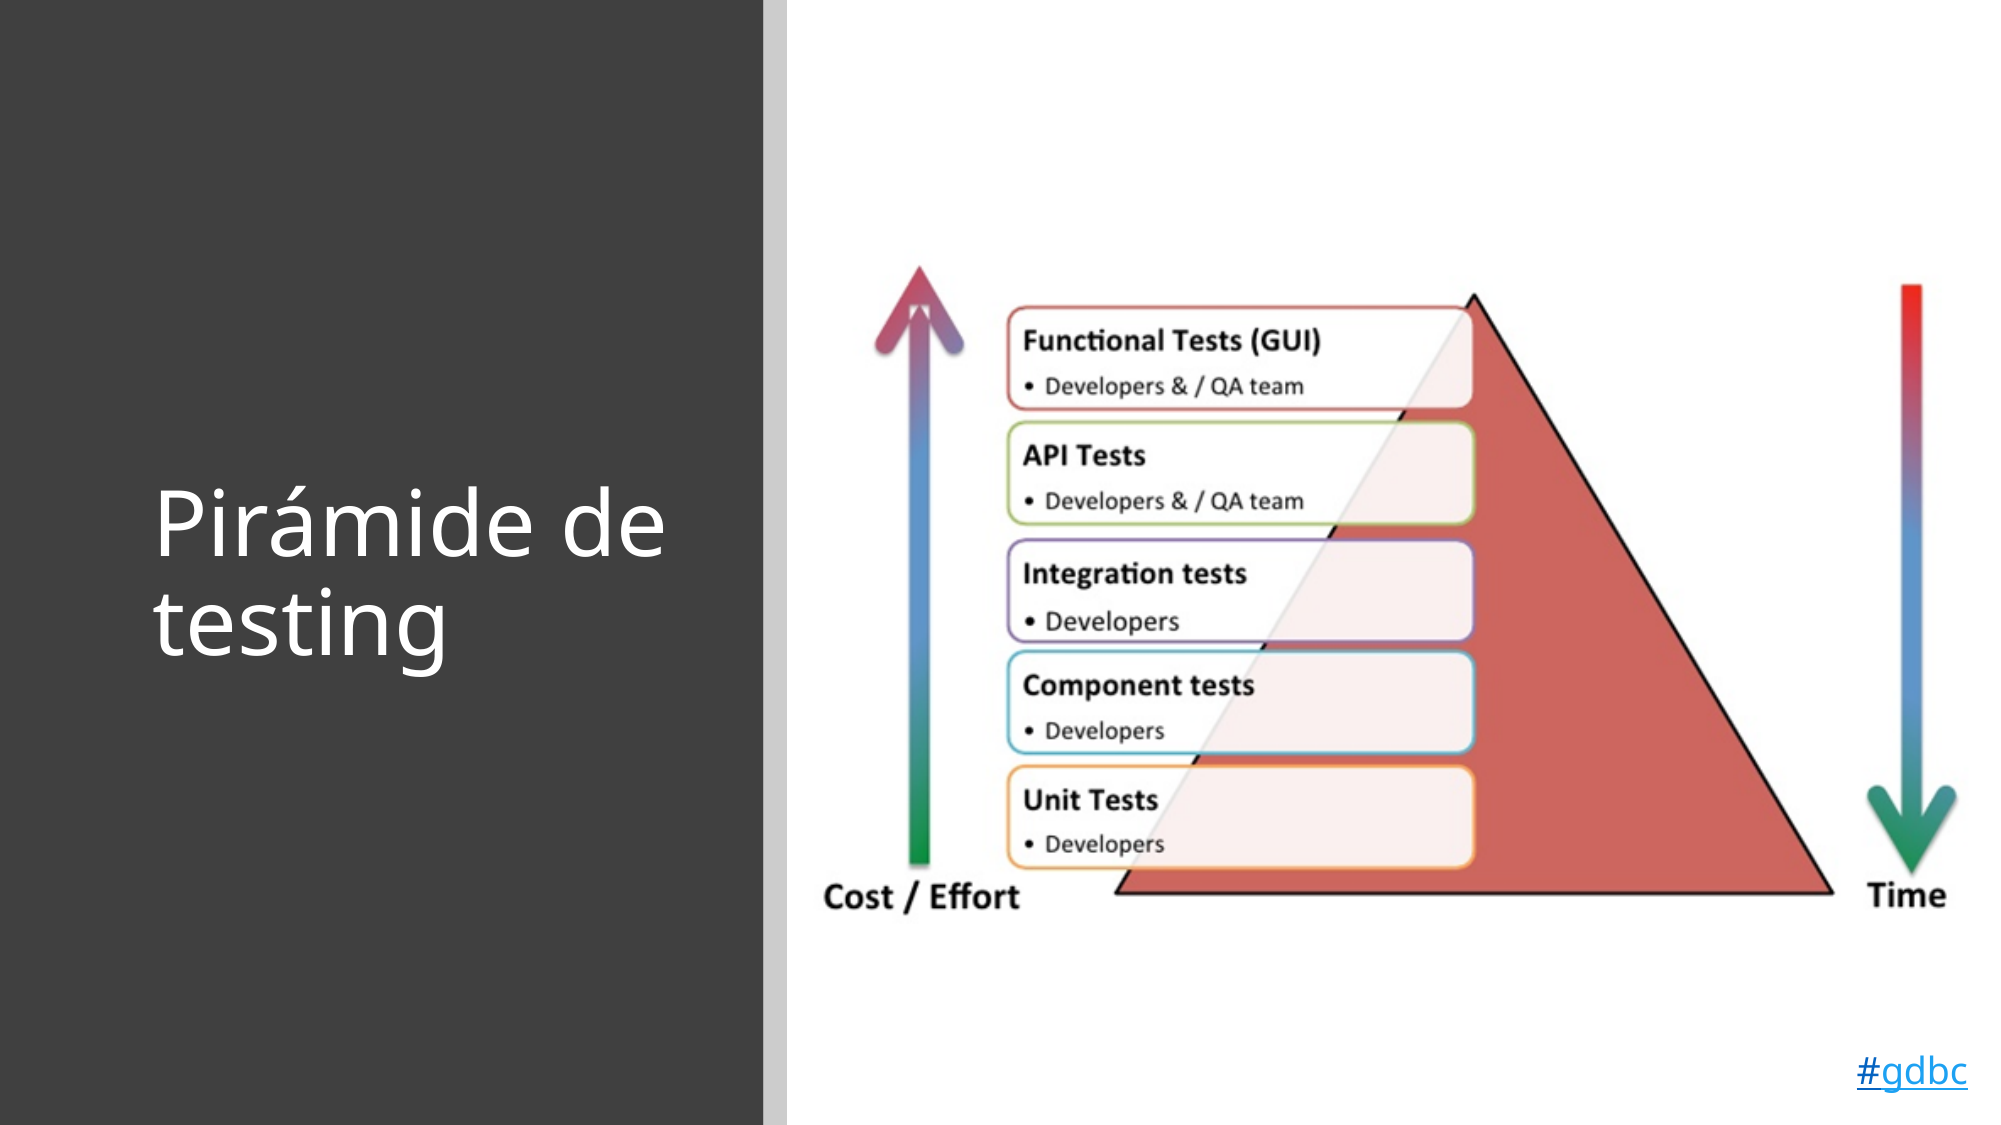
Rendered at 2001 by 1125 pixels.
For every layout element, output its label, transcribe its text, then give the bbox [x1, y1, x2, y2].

title Pirámide de testing [137, 133, 685, 1020]
text_box [762, 0, 788, 1125]
text_box #gdbc [1841, 1039, 1993, 1106]
picture [802, 247, 1974, 929]
text_box [0, 0, 762, 1125]
